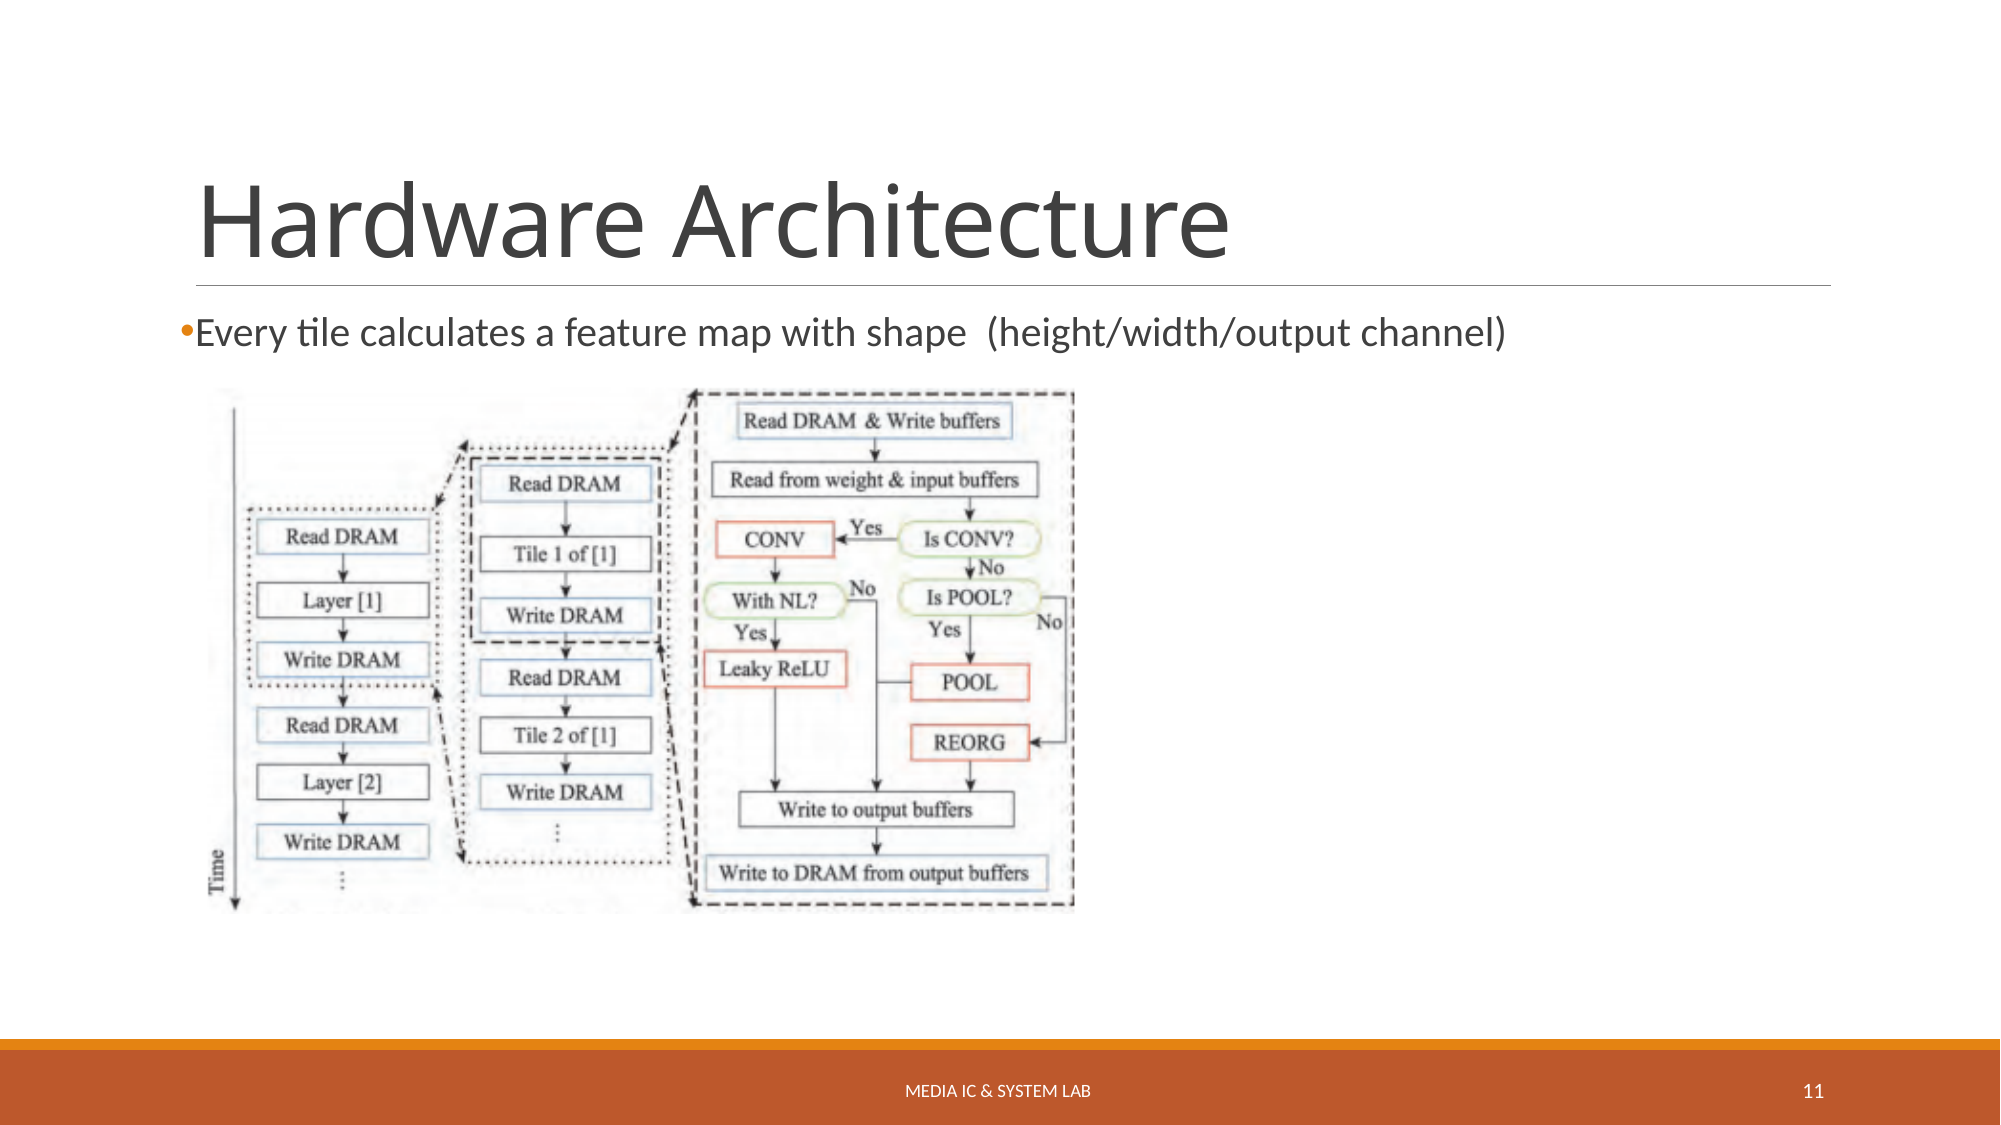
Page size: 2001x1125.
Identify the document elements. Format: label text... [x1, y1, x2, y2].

title Hardware Architecture [180, 47, 1830, 285]
footer Media IC & System Lab [604, 1059, 1396, 1120]
slide_number 11 [1624, 1059, 1840, 1120]
picture [179, 381, 1095, 914]
